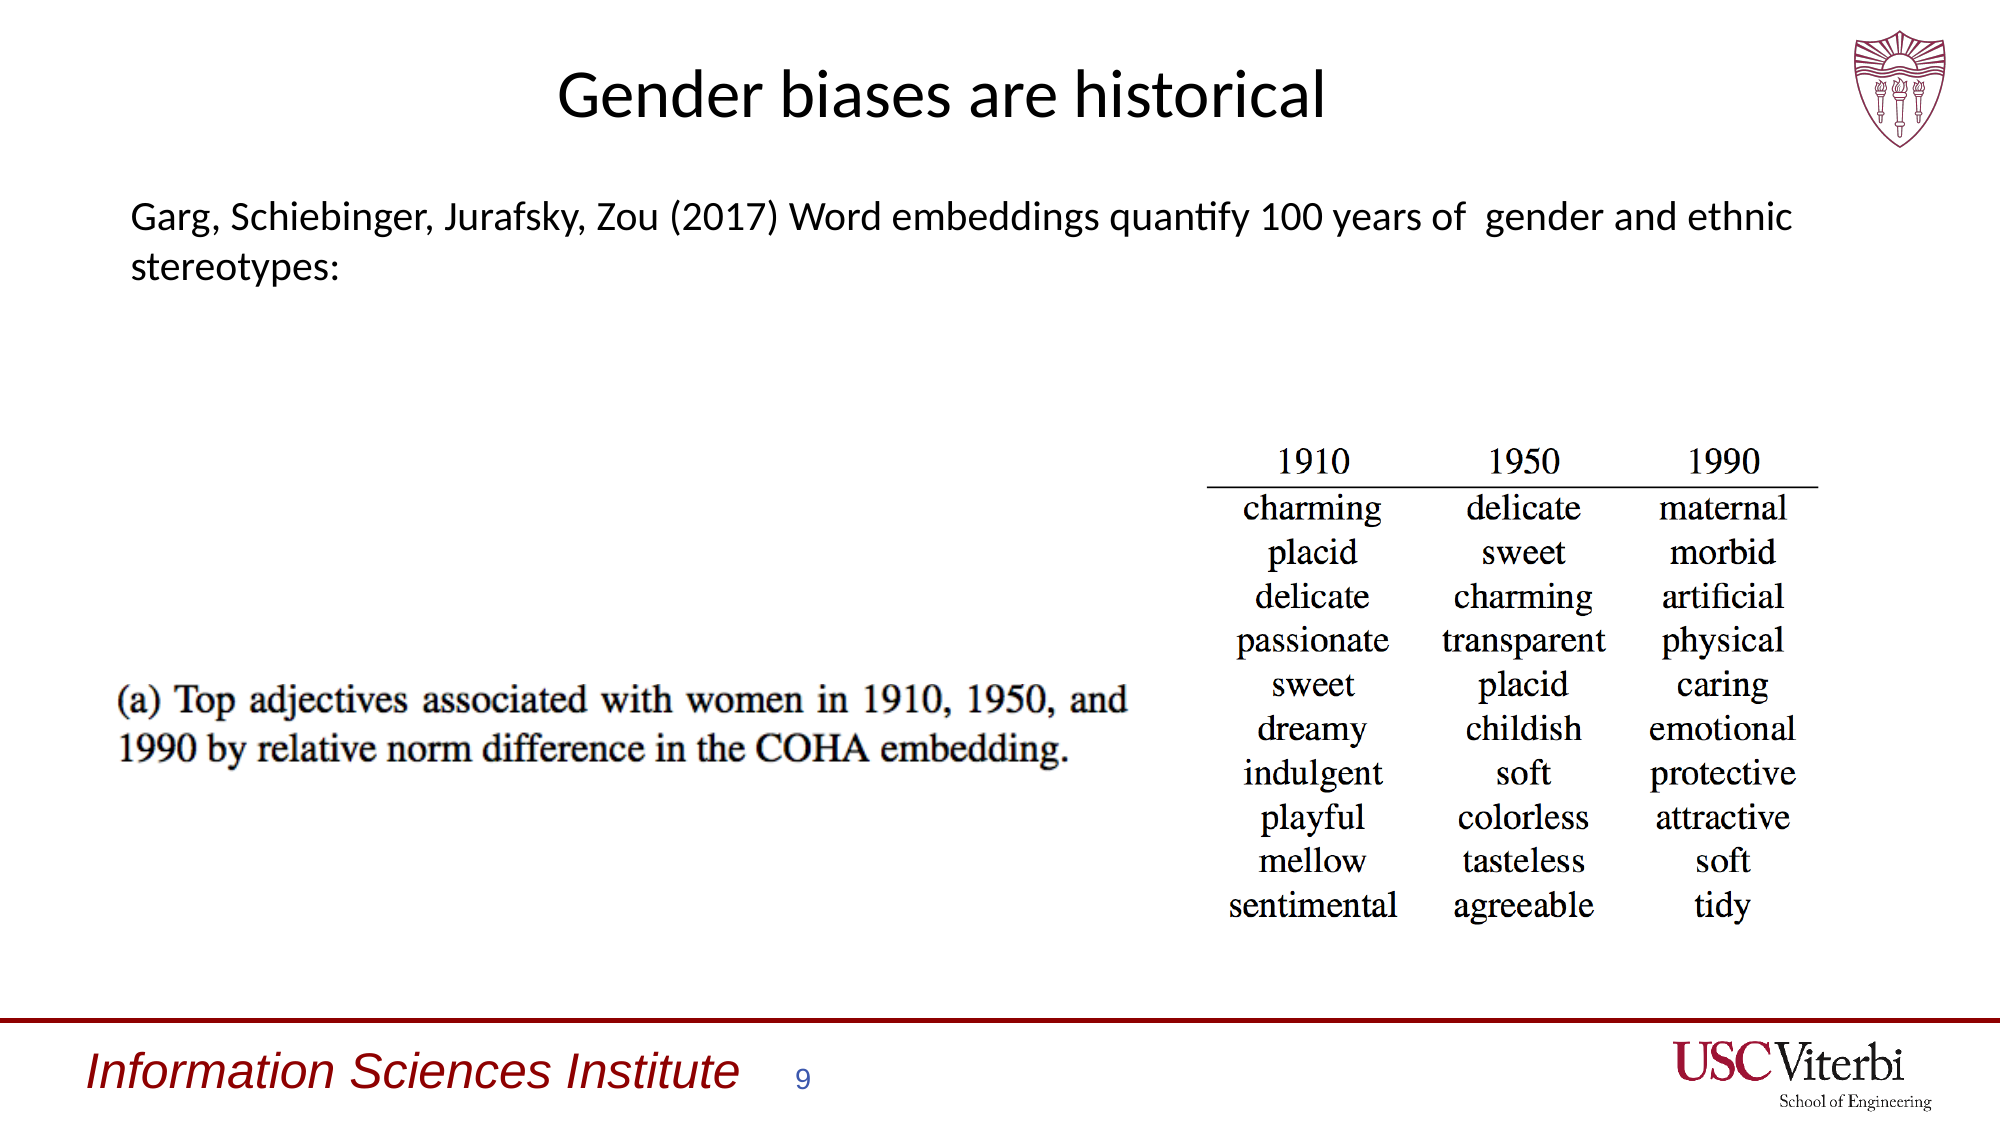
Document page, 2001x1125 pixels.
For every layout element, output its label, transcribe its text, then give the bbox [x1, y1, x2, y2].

picture [1641, 1027, 1964, 1118]
text_box Garg, Schiebinger, Jurafsky, Zou (2017) Word embeddings quantify 100 years of gender and ethnic stereotypes: [128, 186, 1872, 289]
text_box [1206, 447, 1819, 925]
text_box 9 [795, 1057, 812, 1096]
title Gender biases are historical [99, 0, 1783, 184]
text_box [117, 684, 1130, 772]
picture [1824, 13, 1975, 164]
